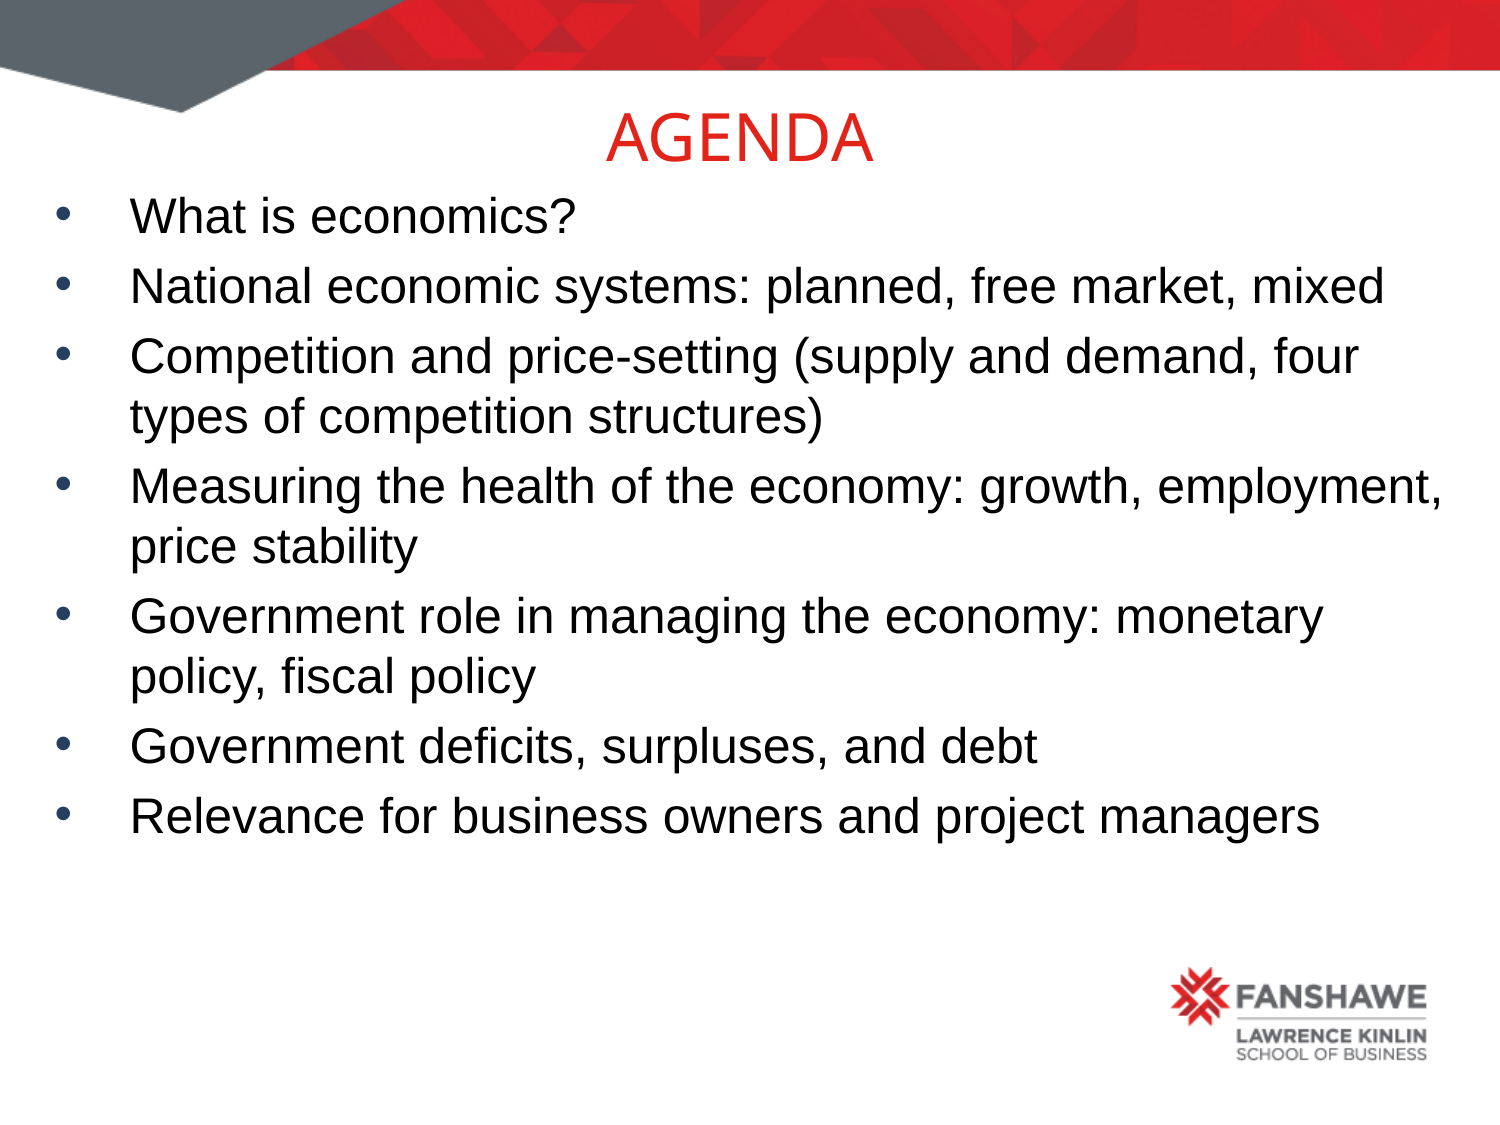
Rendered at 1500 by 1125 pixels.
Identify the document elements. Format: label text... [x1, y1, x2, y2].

list What is economics? National economic systems: planned, free market, mixed Competition and price-setting (supply and demand, four types of competition structures) Measuring the health of the economy: growth, employment, price stability Government role in managing the economy: monetary policy, fiscal policy Government deficits, surpluses, and debt Relevance for business owners and project managers [39, 175, 1461, 1022]
picture [0, 907, 1500, 1125]
picture [0, 0, 1500, 114]
title Agenda [606, 80, 1235, 175]
